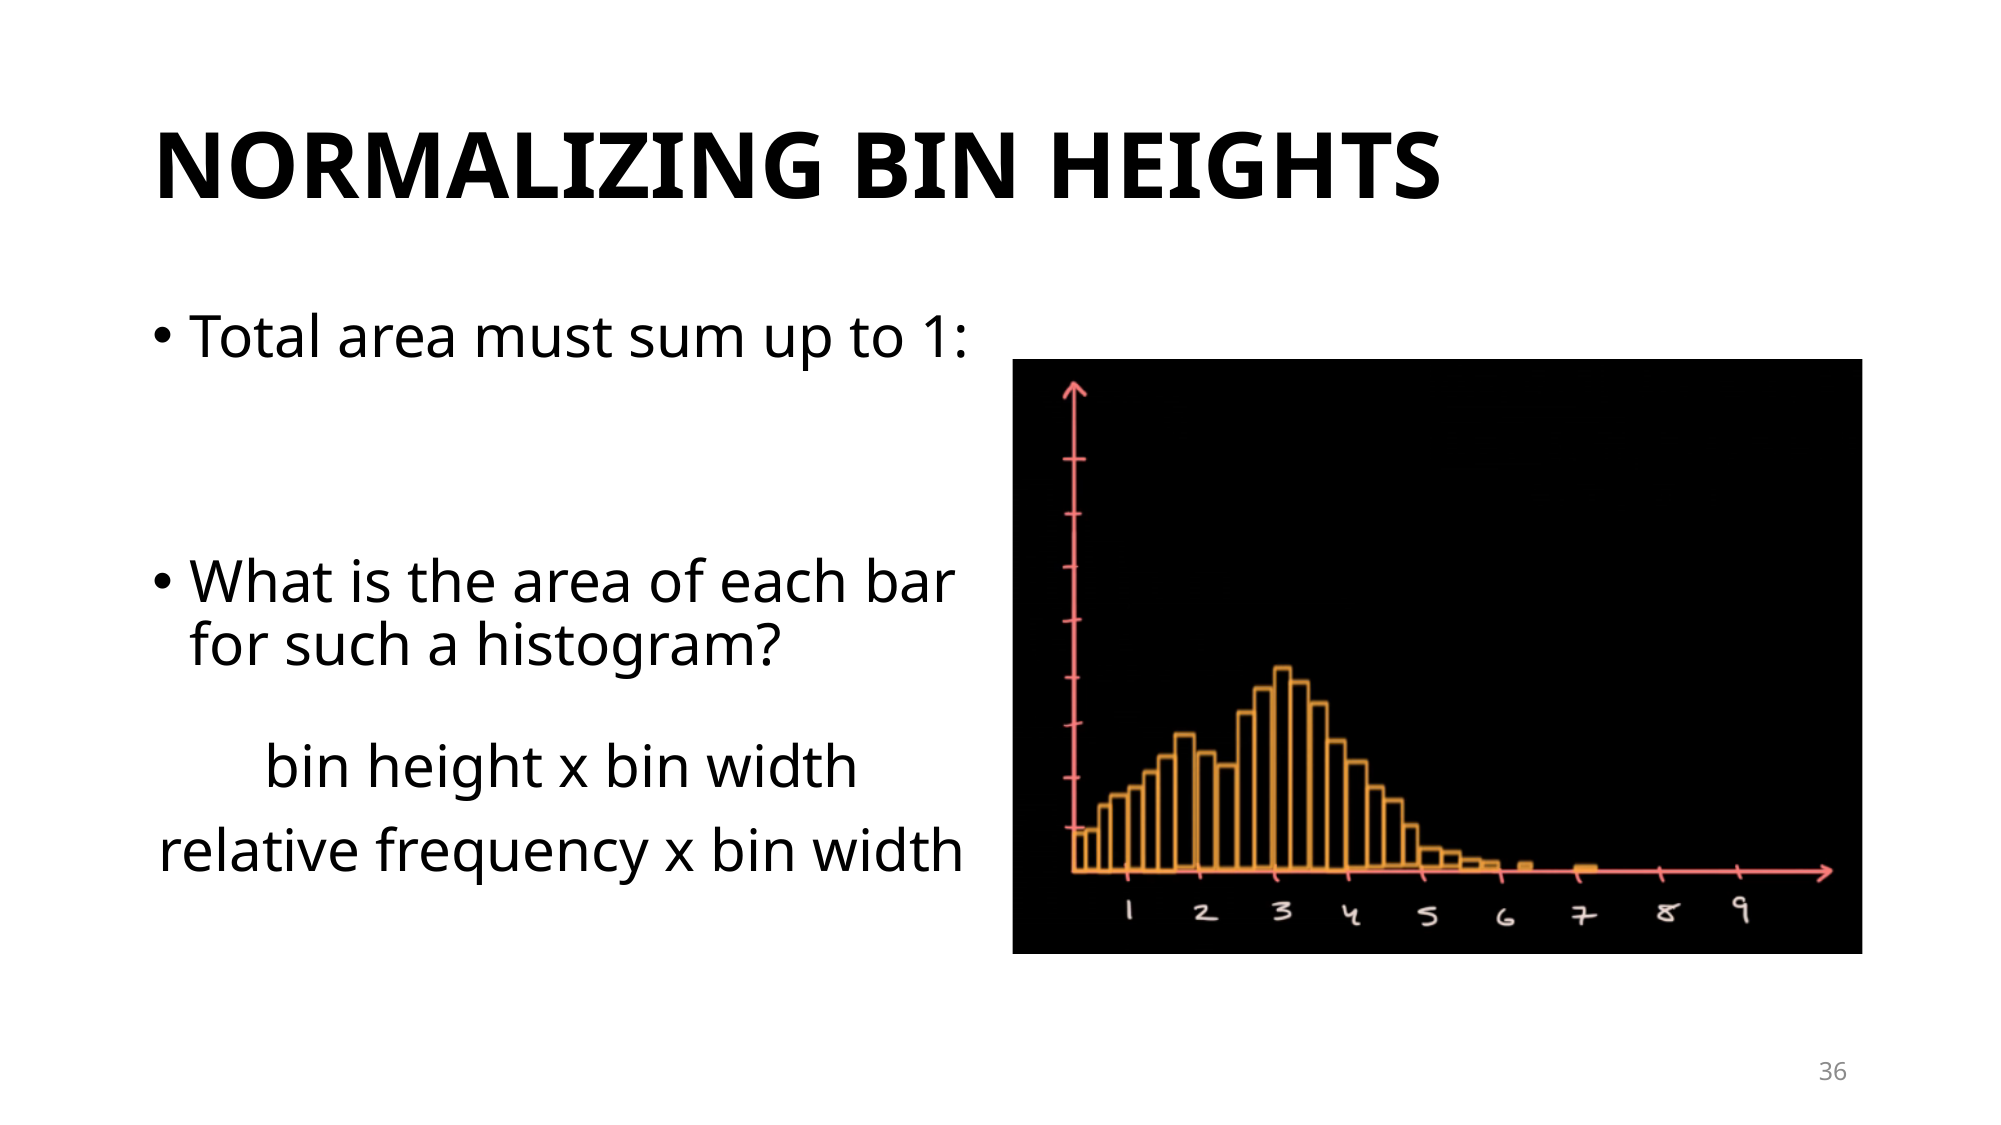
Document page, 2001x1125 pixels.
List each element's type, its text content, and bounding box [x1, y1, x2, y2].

slide_number 36 [1412, 1042, 1863, 1103]
title NORMALIZING BIN HEIGHTS [137, 59, 1863, 278]
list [1012, 359, 1863, 954]
